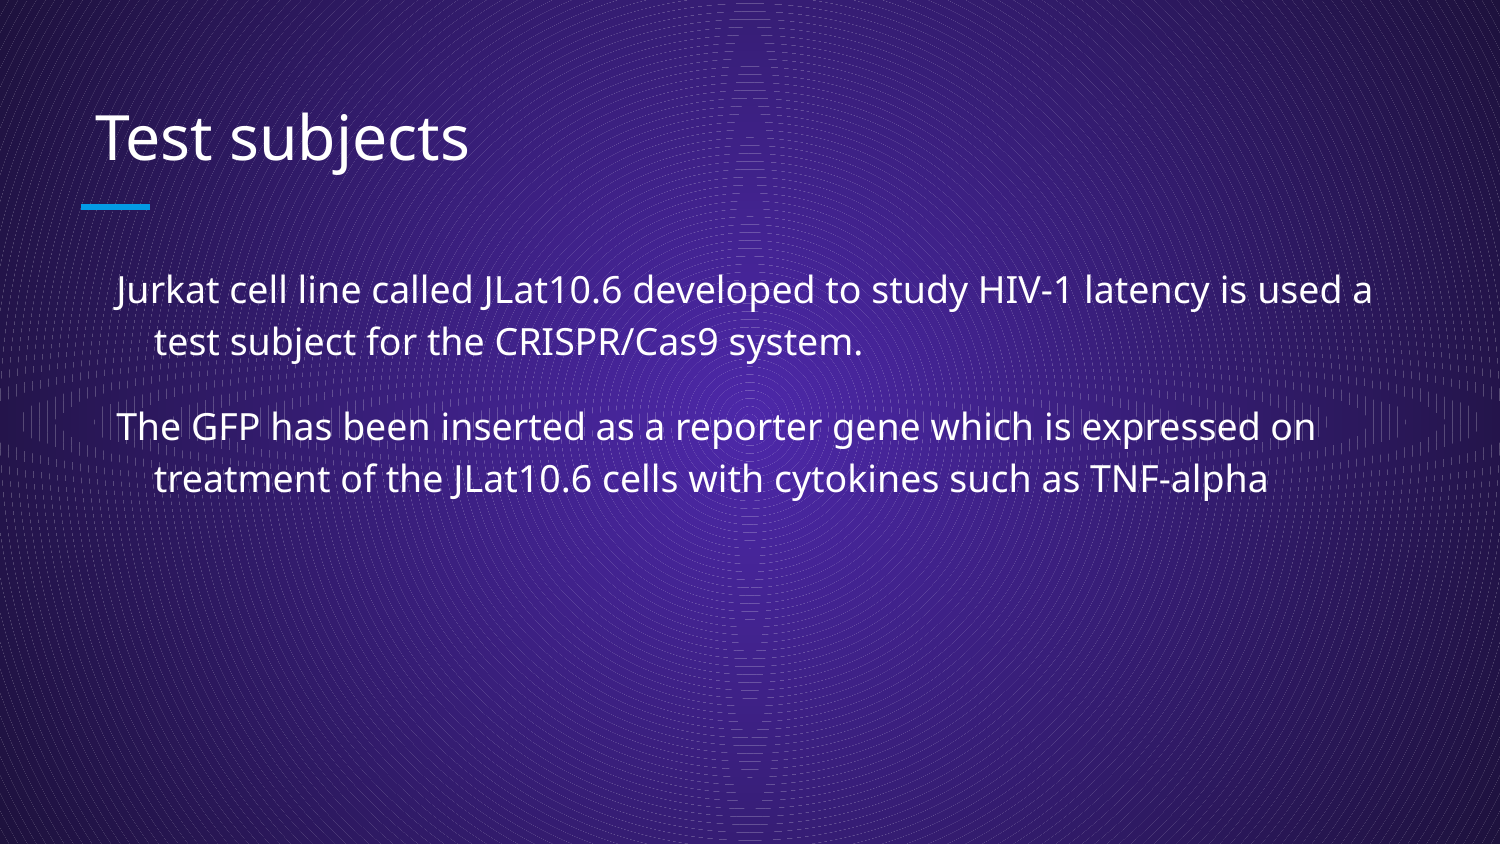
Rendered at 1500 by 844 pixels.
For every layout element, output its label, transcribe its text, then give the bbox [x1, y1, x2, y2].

list Jurkat cell line called JLat10.6 developed to study HIV-1 latency is used a test subject for the CRISPR/Cas9 system. The GFP has been inserted as a reporter gene which is expressed on treatment of the JLat10.6 cells with cytokines such as TNF-alpha [63, 244, 1437, 750]
title Test subjects [63, 75, 1437, 188]
